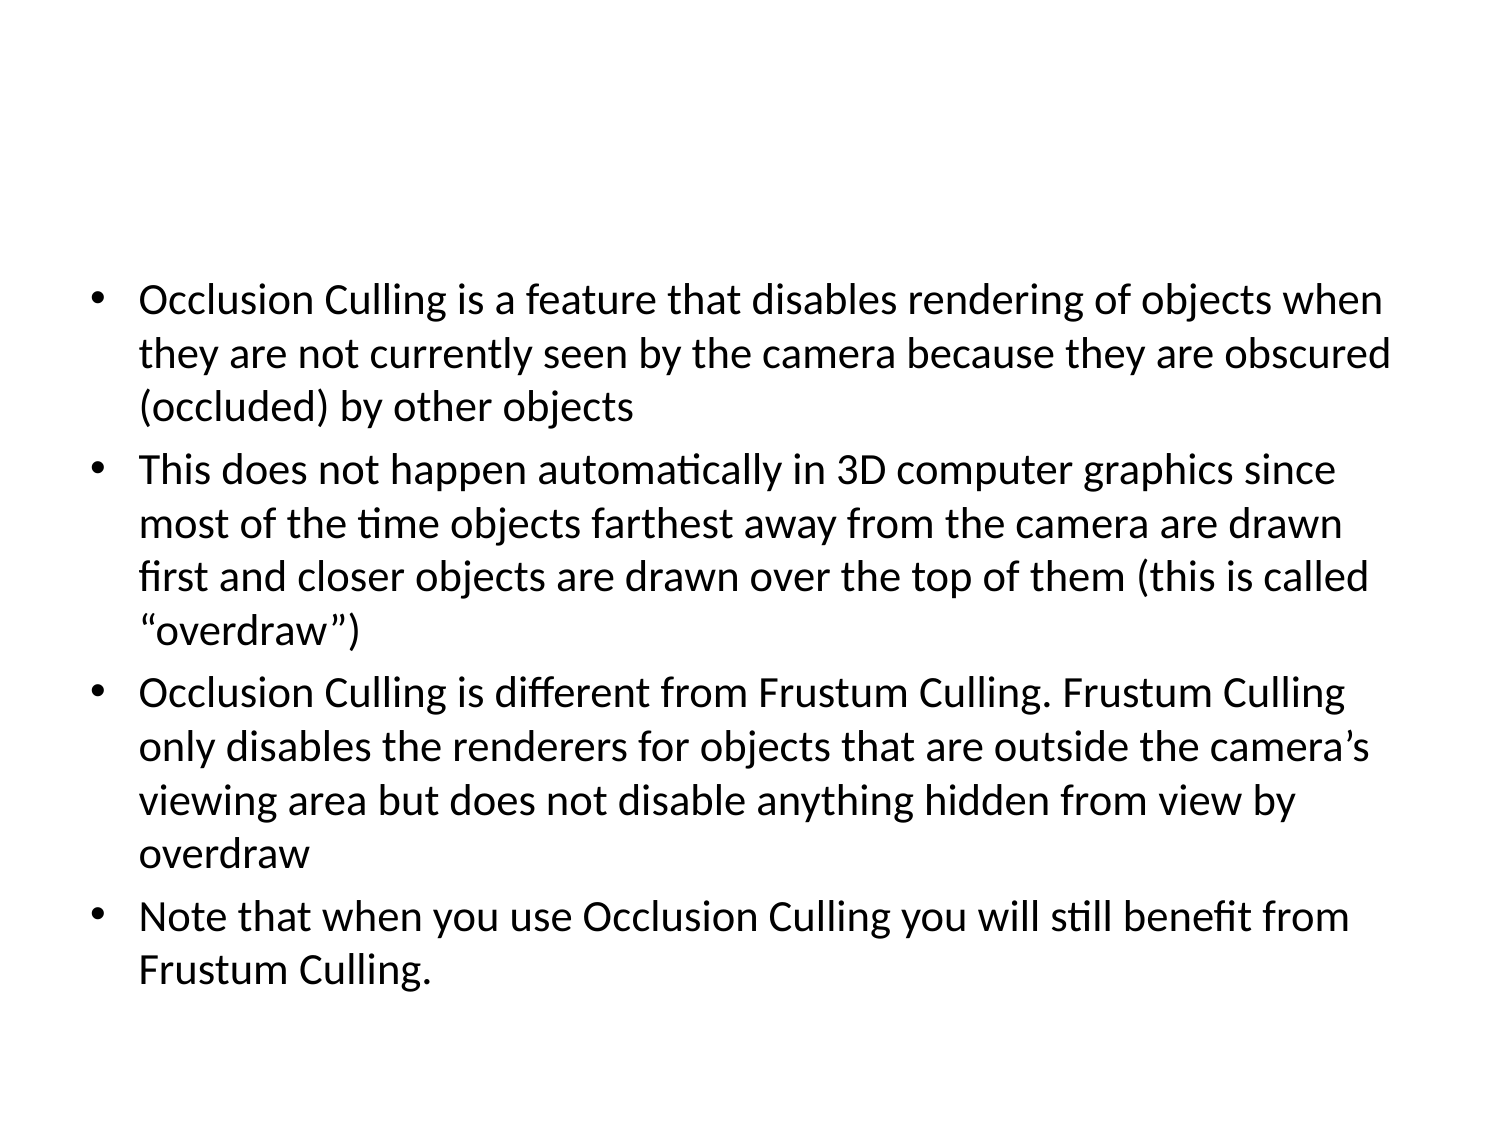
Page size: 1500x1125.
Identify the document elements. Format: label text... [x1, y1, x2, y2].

list Occlusion Culling is a feature that disables rendering of objects when they are not currently seen by the camera because they are obscured (occluded) by other objects This does not happen automatically in 3D computer graphics since most of the time objects farthest away from the camera are drawn first and closer objects are drawn over the top of them (this is called “overdraw”) Occlusion Culling is different from Frustum Culling. Frustum Culling only disables the renderers for objects that are outside the camera’s viewing area but does not disable anything hidden from view by overdraw Note that when you use Occlusion Culling you will still benefit from Frustum Culling. [75, 262, 1425, 1005]
